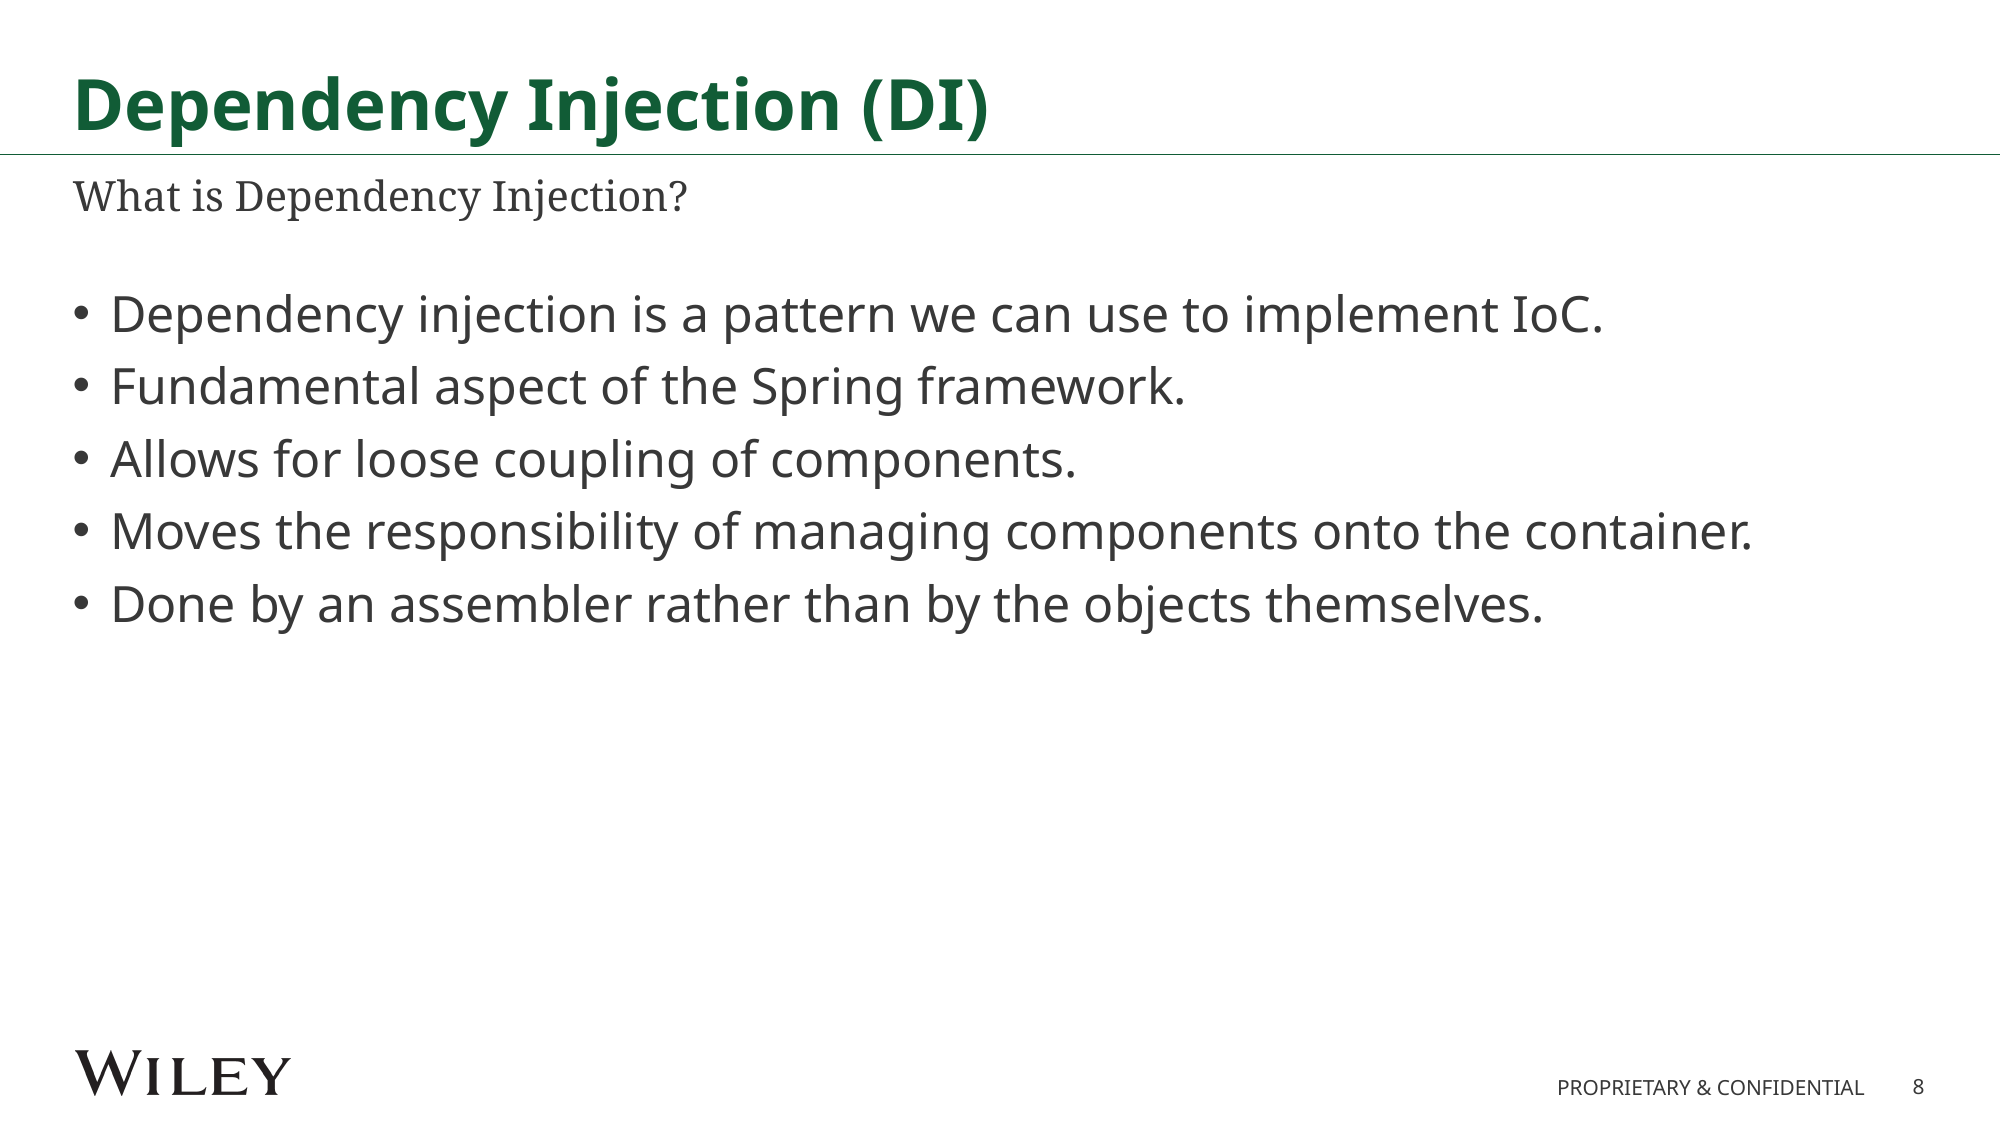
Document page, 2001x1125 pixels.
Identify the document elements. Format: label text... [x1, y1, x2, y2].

footer PROPRIETARY & CONFIDENTIAL [1213, 1066, 1864, 1121]
list Dependency injection is a pattern we can use to implement IoC. Fundamental aspect of the Spring framework. Allows for loose coupling of components. Moves the responsibility of managing components onto the container. Done by an assembler rather than by the objects themselves. [72, 274, 1925, 1022]
picture [75, 1050, 291, 1096]
title Dependency Injection (DI) [72, 12, 1925, 154]
slide_number 8 [1864, 1066, 1925, 1121]
list What is Dependency Injection? [72, 162, 1925, 274]
